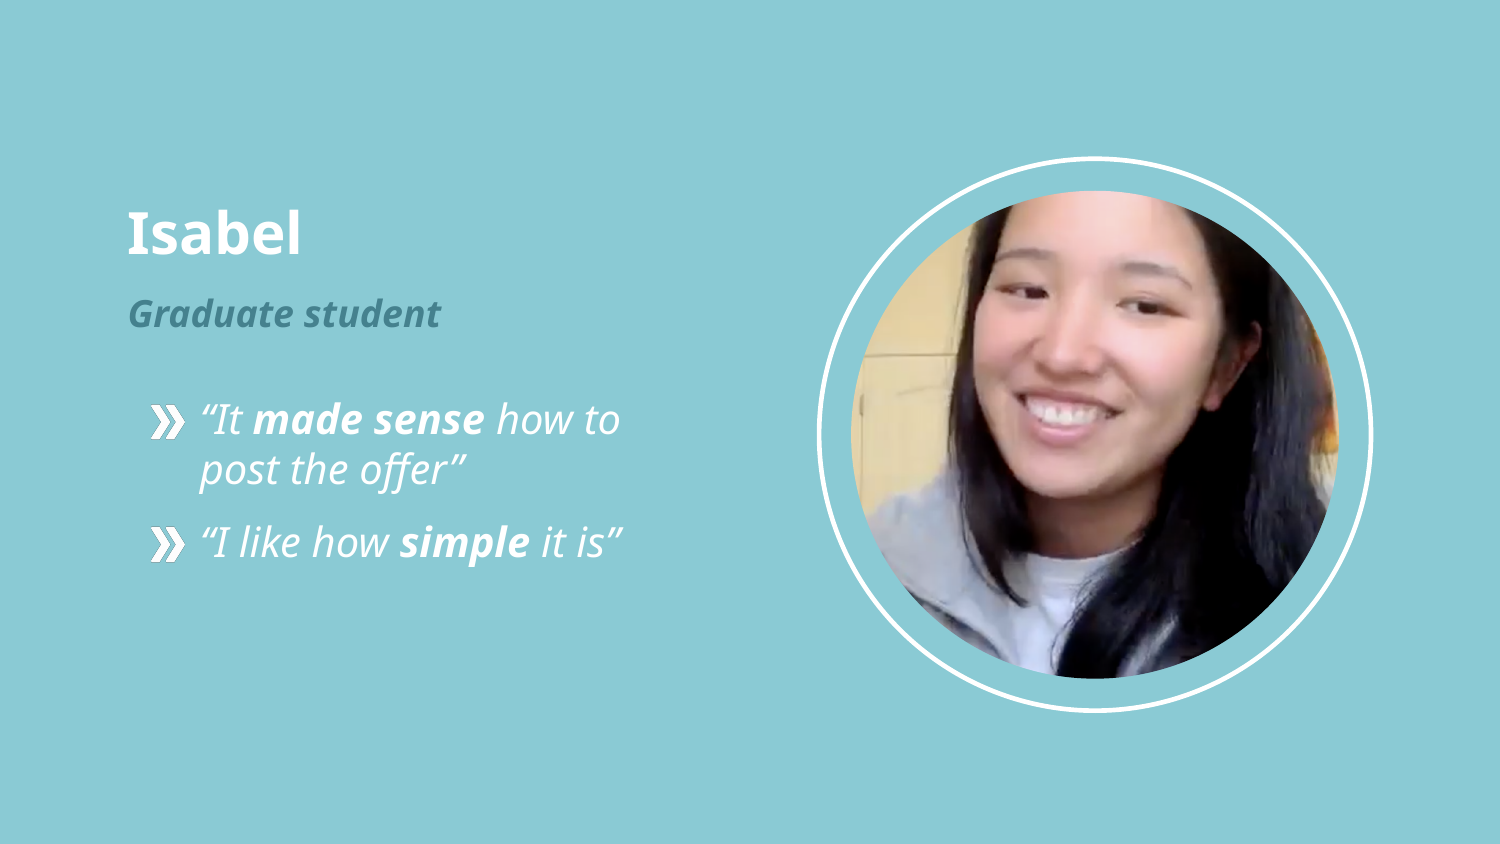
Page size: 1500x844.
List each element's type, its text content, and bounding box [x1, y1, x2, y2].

picture [150, 398, 185, 447]
subtitle Graduate student [112, 275, 777, 344]
text_box [819, 318, 845, 552]
text_box [985, 688, 1205, 711]
text_box [969, 158, 1221, 189]
title Isabel [112, 181, 777, 275]
subtitle “It made sense how to post the offer” [184, 378, 704, 500]
text_box [1344, 315, 1372, 554]
picture [150, 520, 185, 569]
picture [850, 190, 1340, 679]
subtitle “I like how simple it is” [184, 500, 704, 631]
